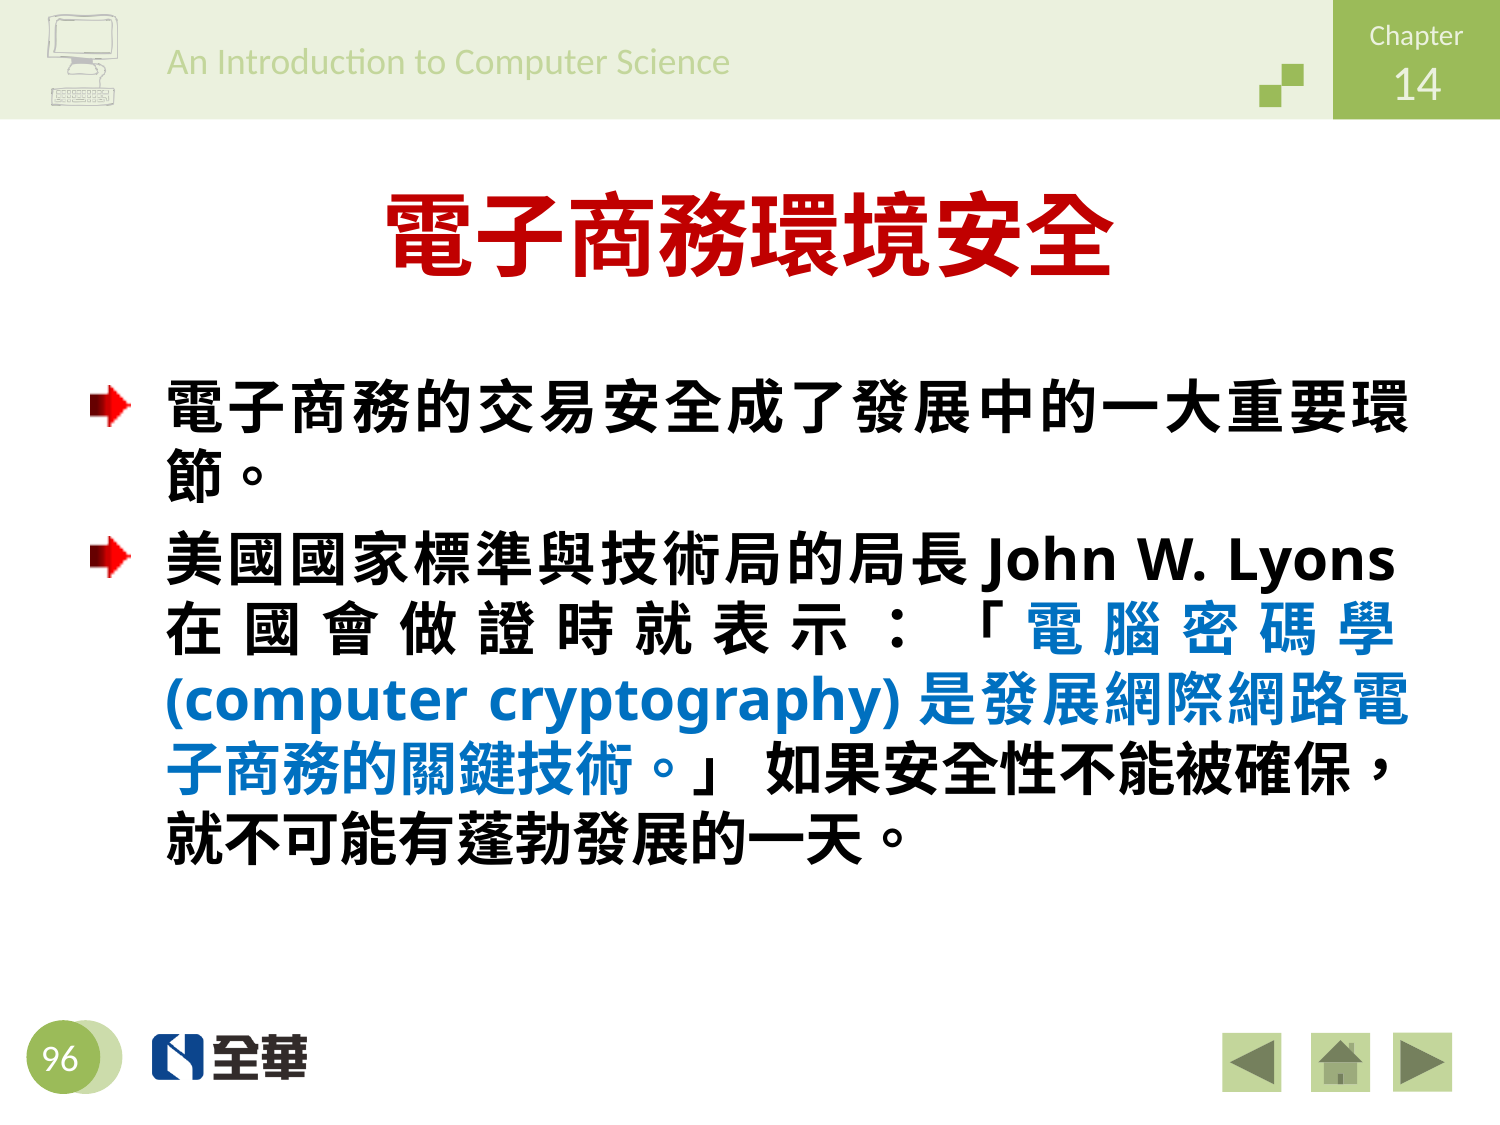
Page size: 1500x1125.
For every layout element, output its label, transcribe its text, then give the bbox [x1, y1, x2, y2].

picture [152, 1034, 307, 1080]
picture [90, 536, 131, 578]
picture [47, 14, 118, 106]
picture [90, 385, 131, 427]
title 電子商務環境安全 [75, 138, 1425, 327]
list 電子商務的交易安全成了發展中的一大重要環節。 美國國家標準與技術局的局長John W. Lyons在國會做證時就表示：「電腦密碼學(computer cryptography)是發展網際網路電子商務的關鍵技術。」 如果安全性不能被確保，就不可能有蓬勃發展的一天。 [75, 363, 1425, 1005]
